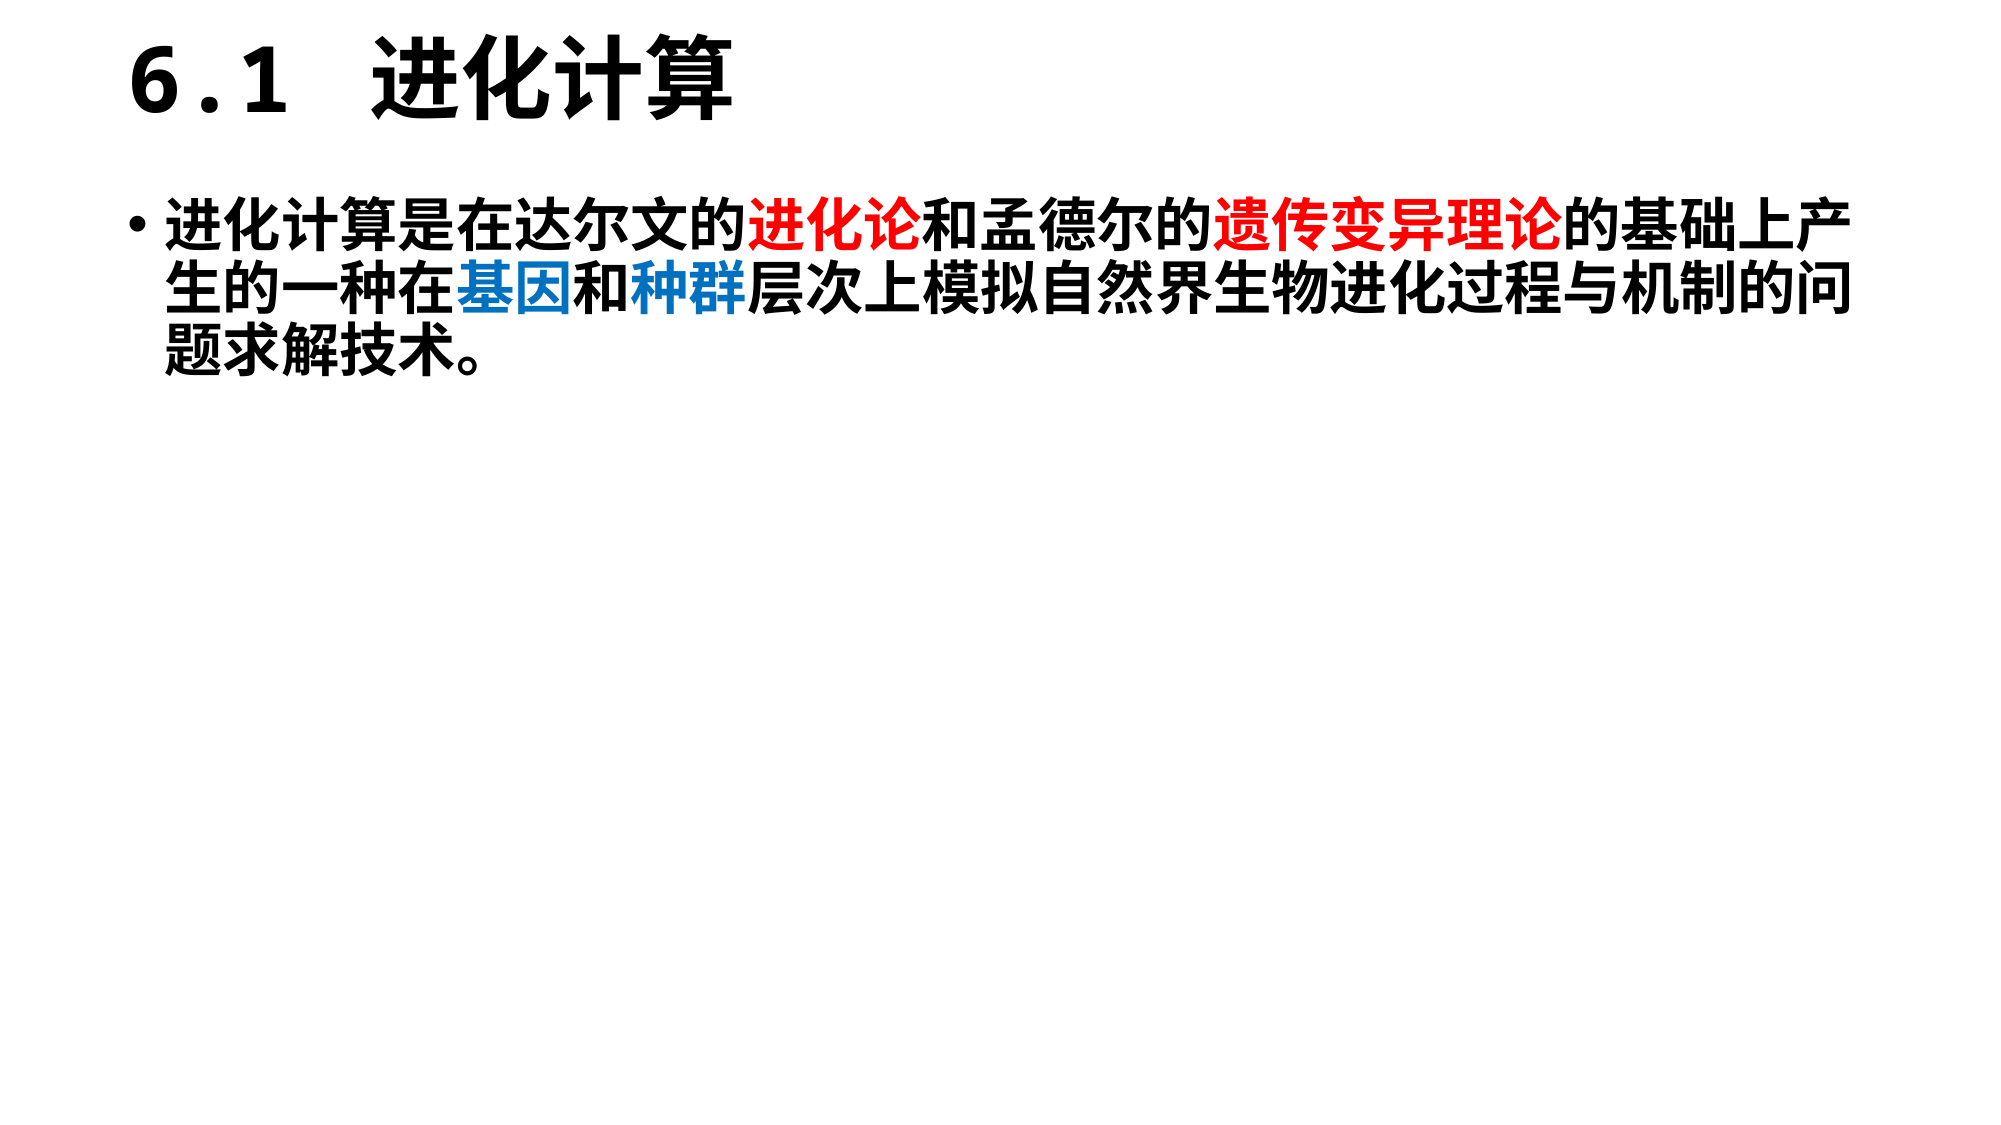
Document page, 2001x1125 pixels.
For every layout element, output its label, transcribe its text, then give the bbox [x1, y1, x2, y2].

text_box 6.1 进化计算 [112, 26, 1388, 188]
text_box 进化计算是在达尔文的进化论和孟德尔的遗传变异理论的基础上产生的一种在基因和种群层次上模拟自然界生物进化过程与机制的问题求解技术。 [112, 188, 1910, 1045]
